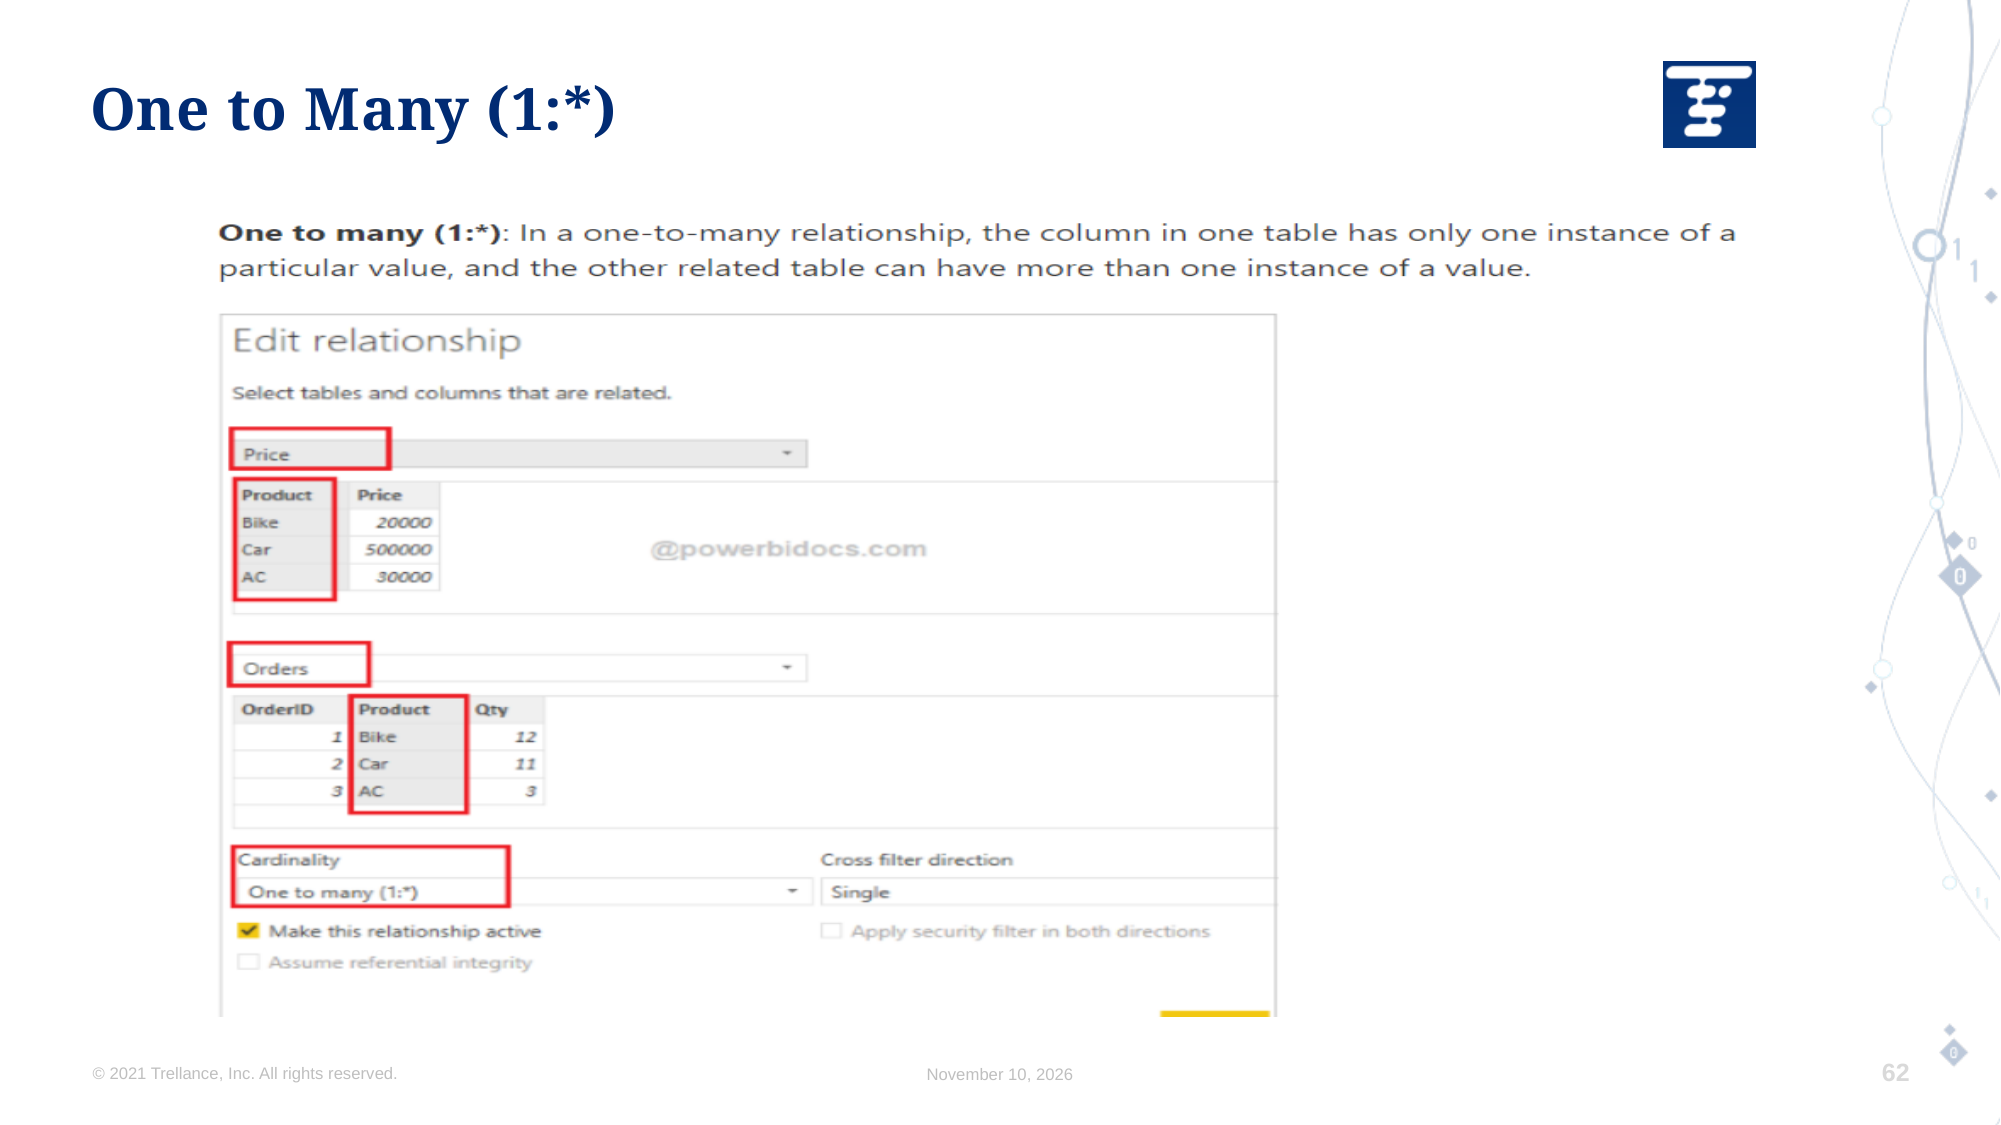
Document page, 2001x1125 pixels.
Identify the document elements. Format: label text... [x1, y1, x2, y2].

footer © 2021 Trellance, Inc. All rights reserved. [77, 1042, 753, 1103]
picture [1663, 61, 1756, 148]
title One to Many (1:*) [90, 80, 1844, 161]
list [193, 221, 1756, 1017]
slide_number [781, 1044, 1219, 1105]
slide_number 62 [1843, 1049, 1925, 1103]
